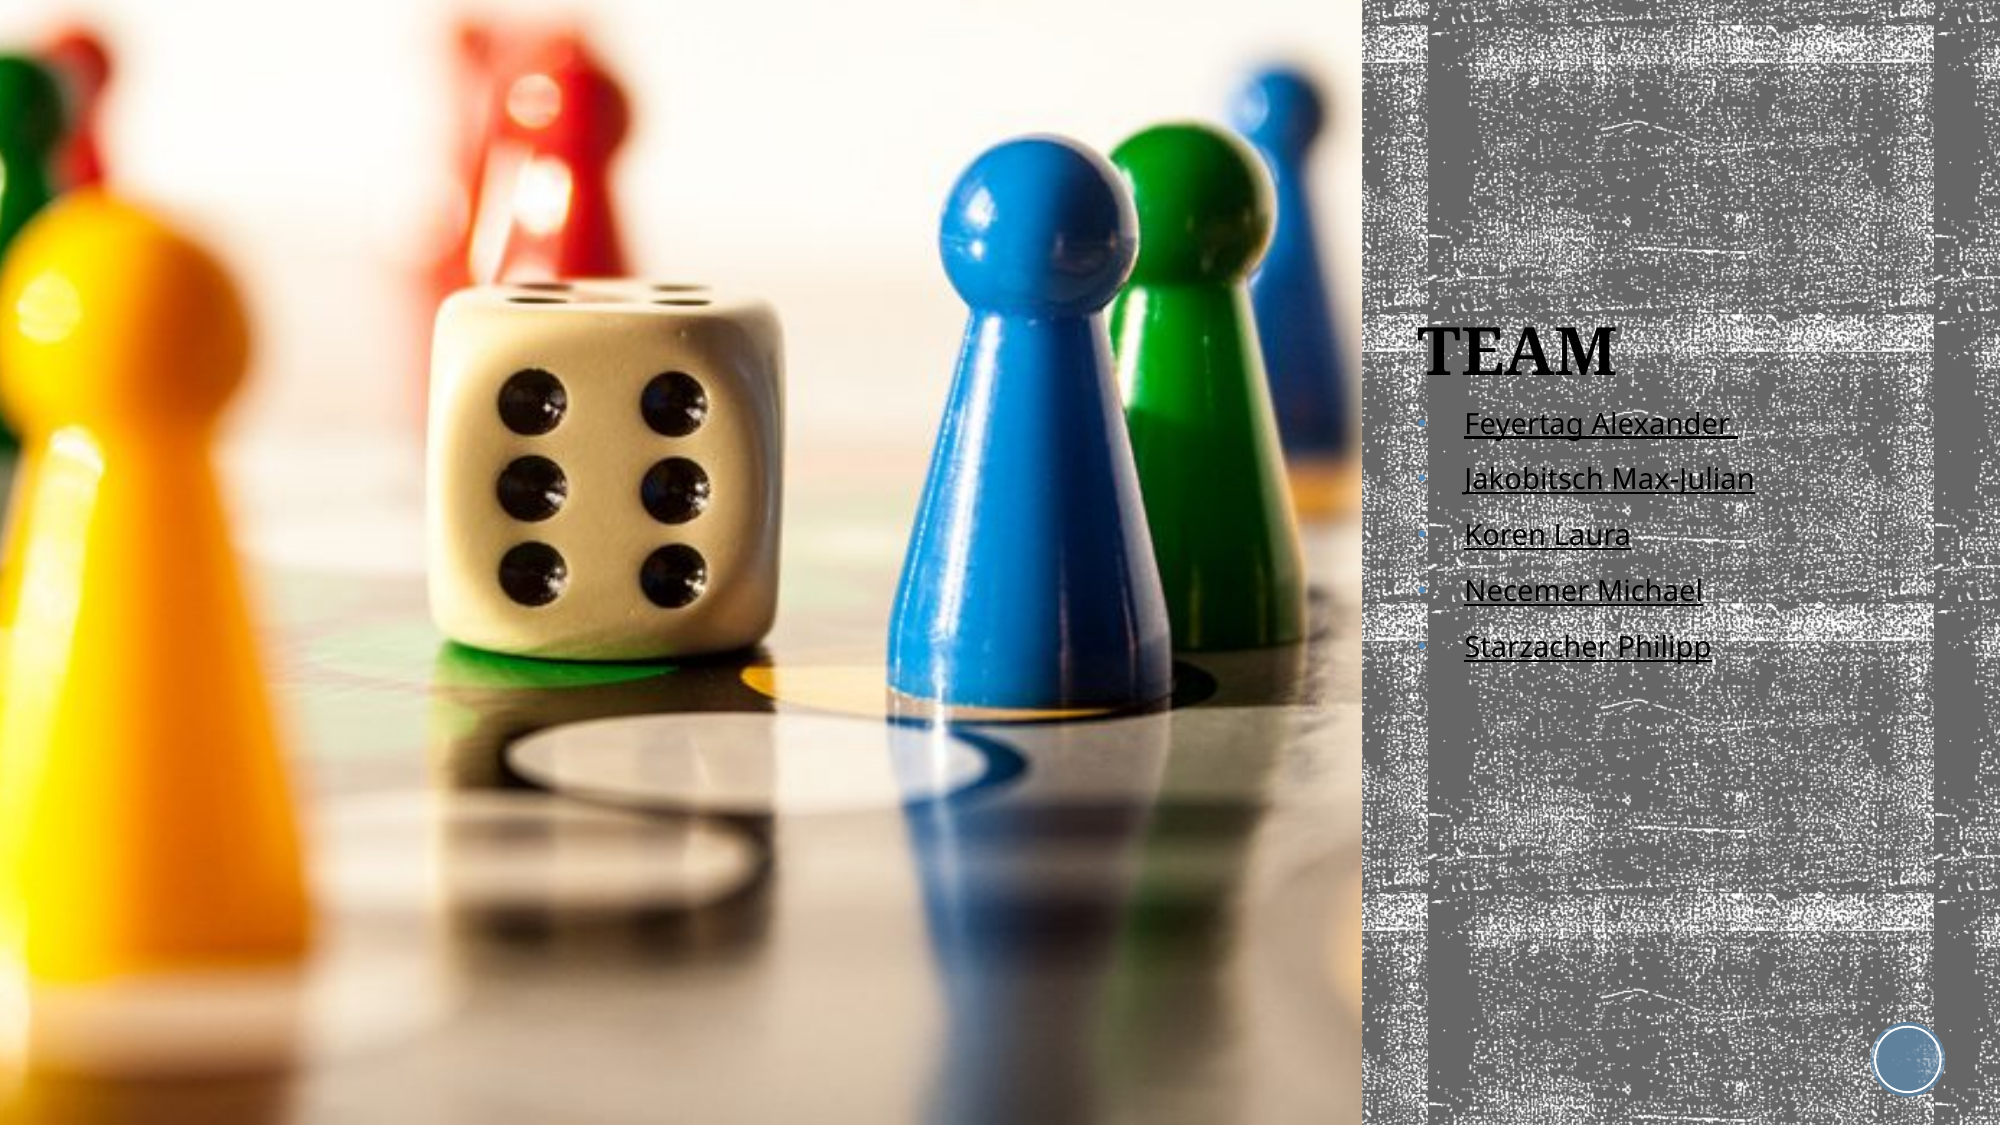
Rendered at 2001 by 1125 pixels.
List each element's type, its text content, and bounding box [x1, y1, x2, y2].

picture [0, 0, 1363, 1125]
list Feyertag Alexander Jakobitsch Max-Julian Koren Laura Necemer Michael Starzacher Philipp [1402, 397, 1928, 938]
title TEAM [1402, 112, 1928, 397]
